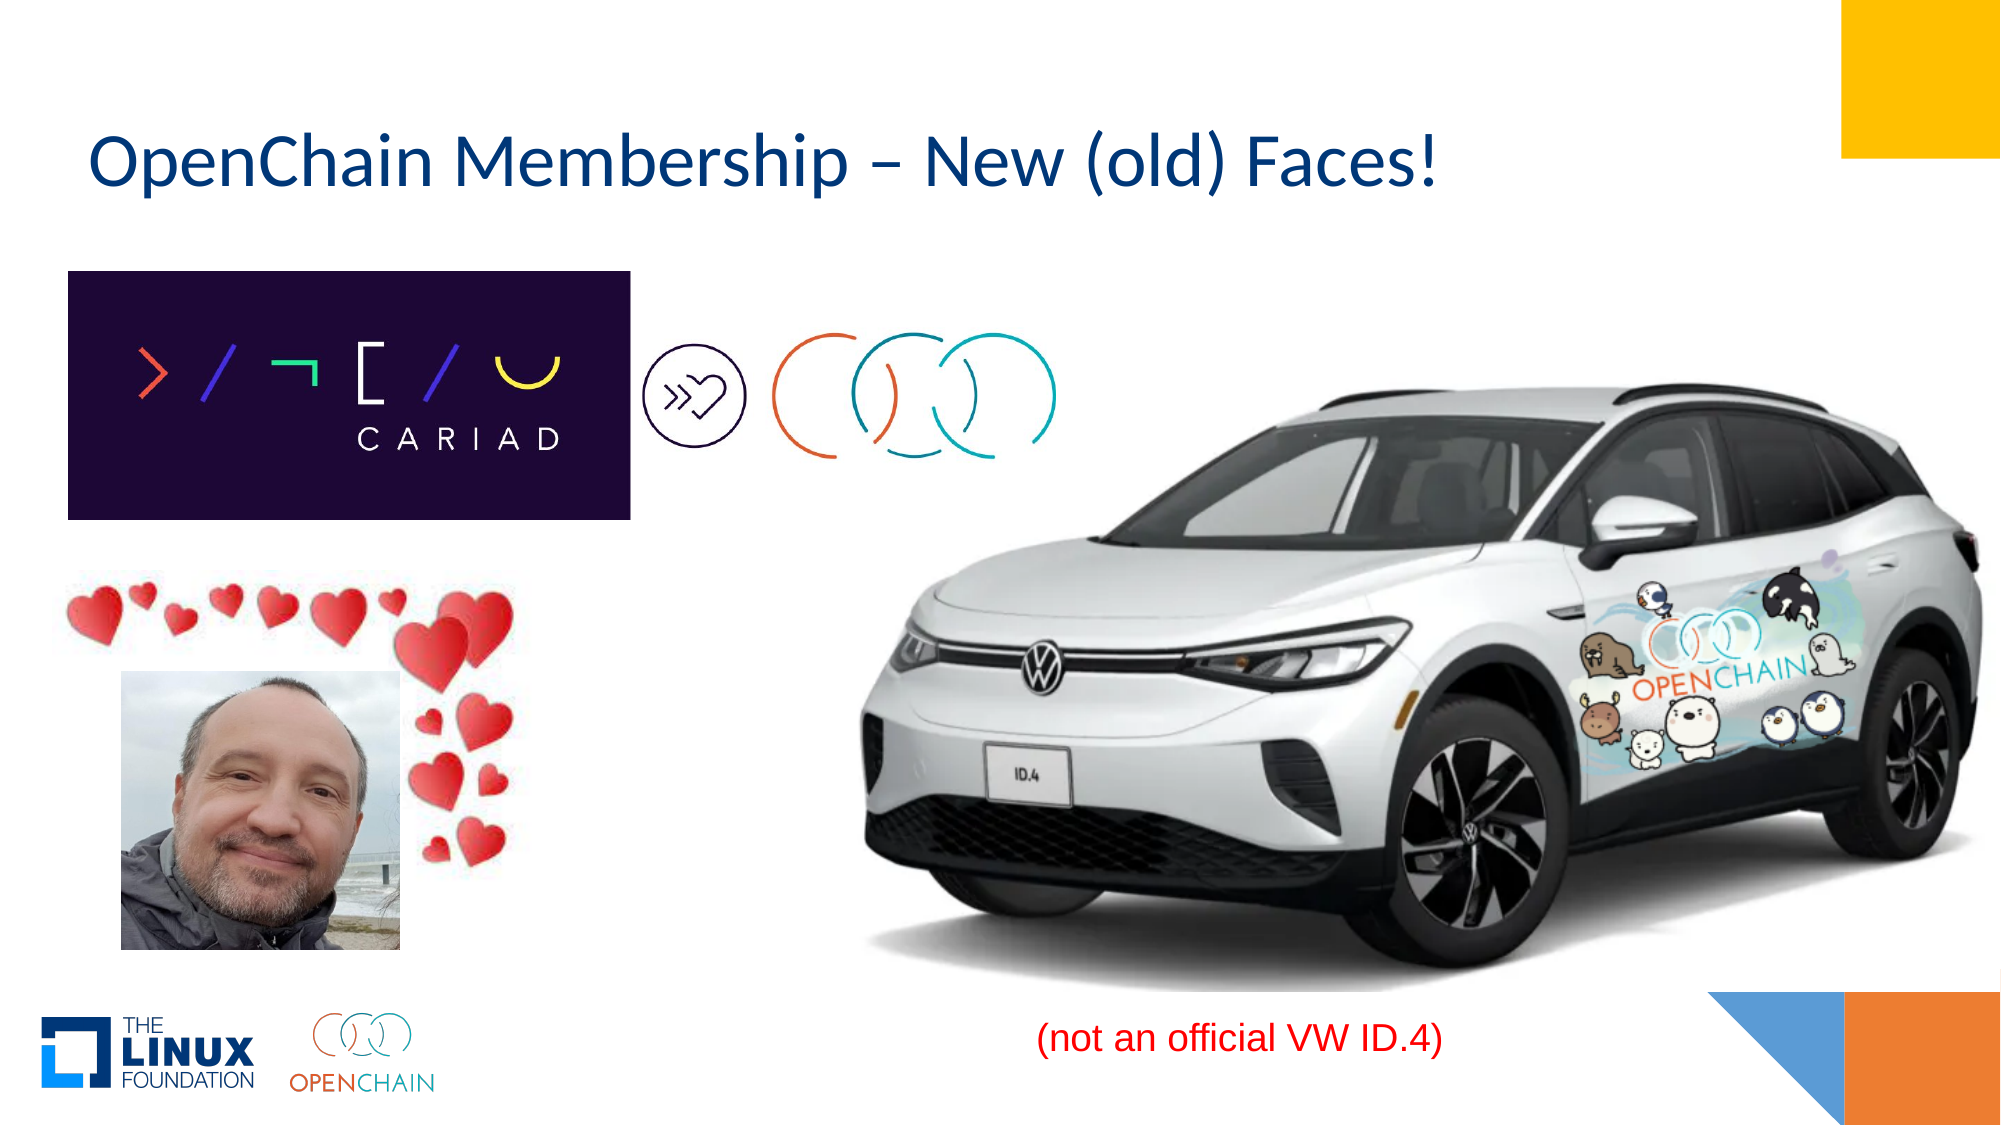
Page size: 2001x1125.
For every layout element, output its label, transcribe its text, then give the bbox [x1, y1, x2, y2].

title OpenChain Membership – New (old) Faces! [68, 89, 1932, 223]
picture [287, 1010, 436, 1095]
picture [51, 570, 535, 950]
text_box (not an official VW ID.4) [1021, 1004, 1459, 1067]
picture [67, 270, 2000, 992]
picture [41, 1017, 254, 1088]
